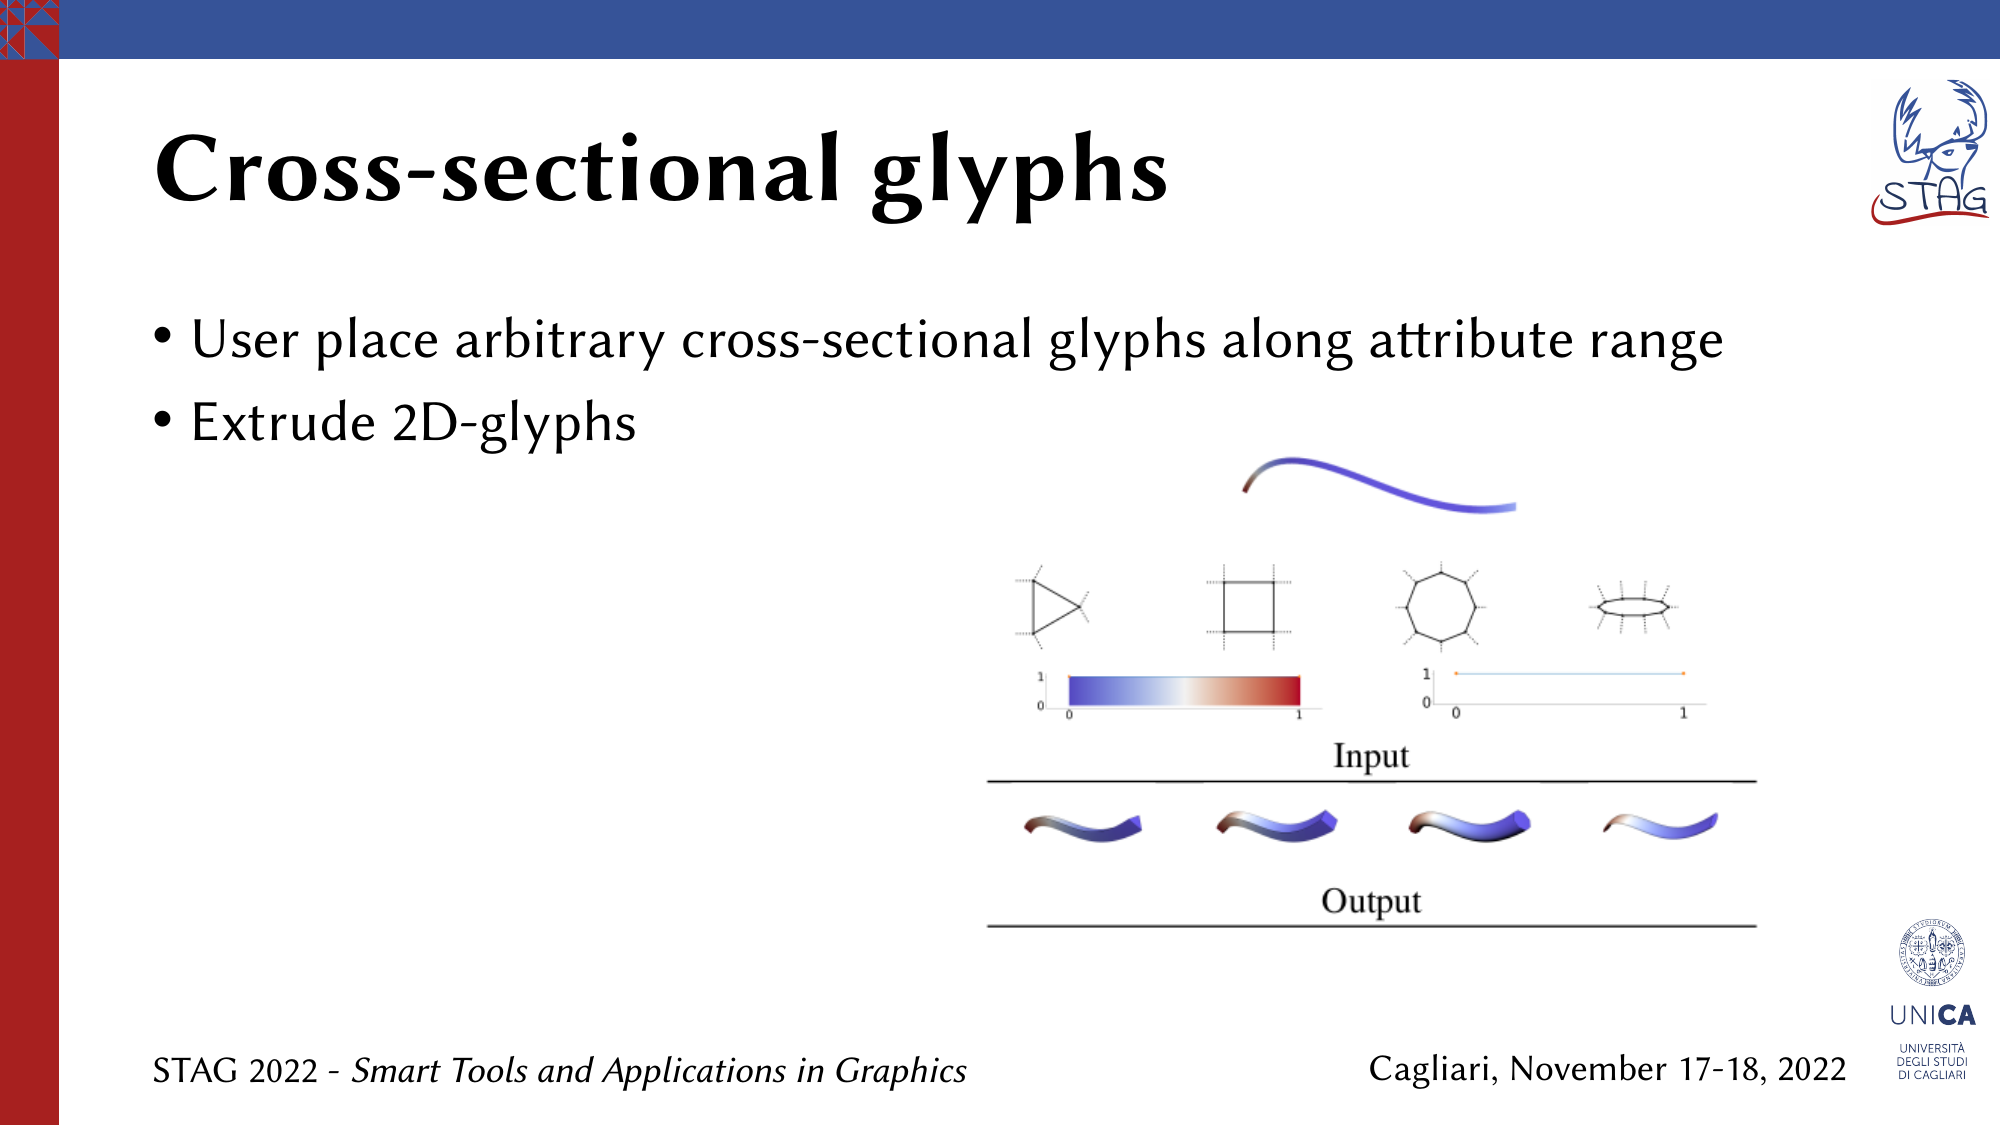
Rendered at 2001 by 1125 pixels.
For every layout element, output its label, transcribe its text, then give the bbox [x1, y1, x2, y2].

picture [866, 398, 1842, 946]
list User place arbitrary cross-sectional glyphs along attribute range Extrude 2D-glyphs [137, 299, 1863, 1014]
picture [1871, 79, 1990, 226]
title Cross-sectional glyphs [137, 59, 1863, 278]
picture [1871, 908, 1990, 1102]
